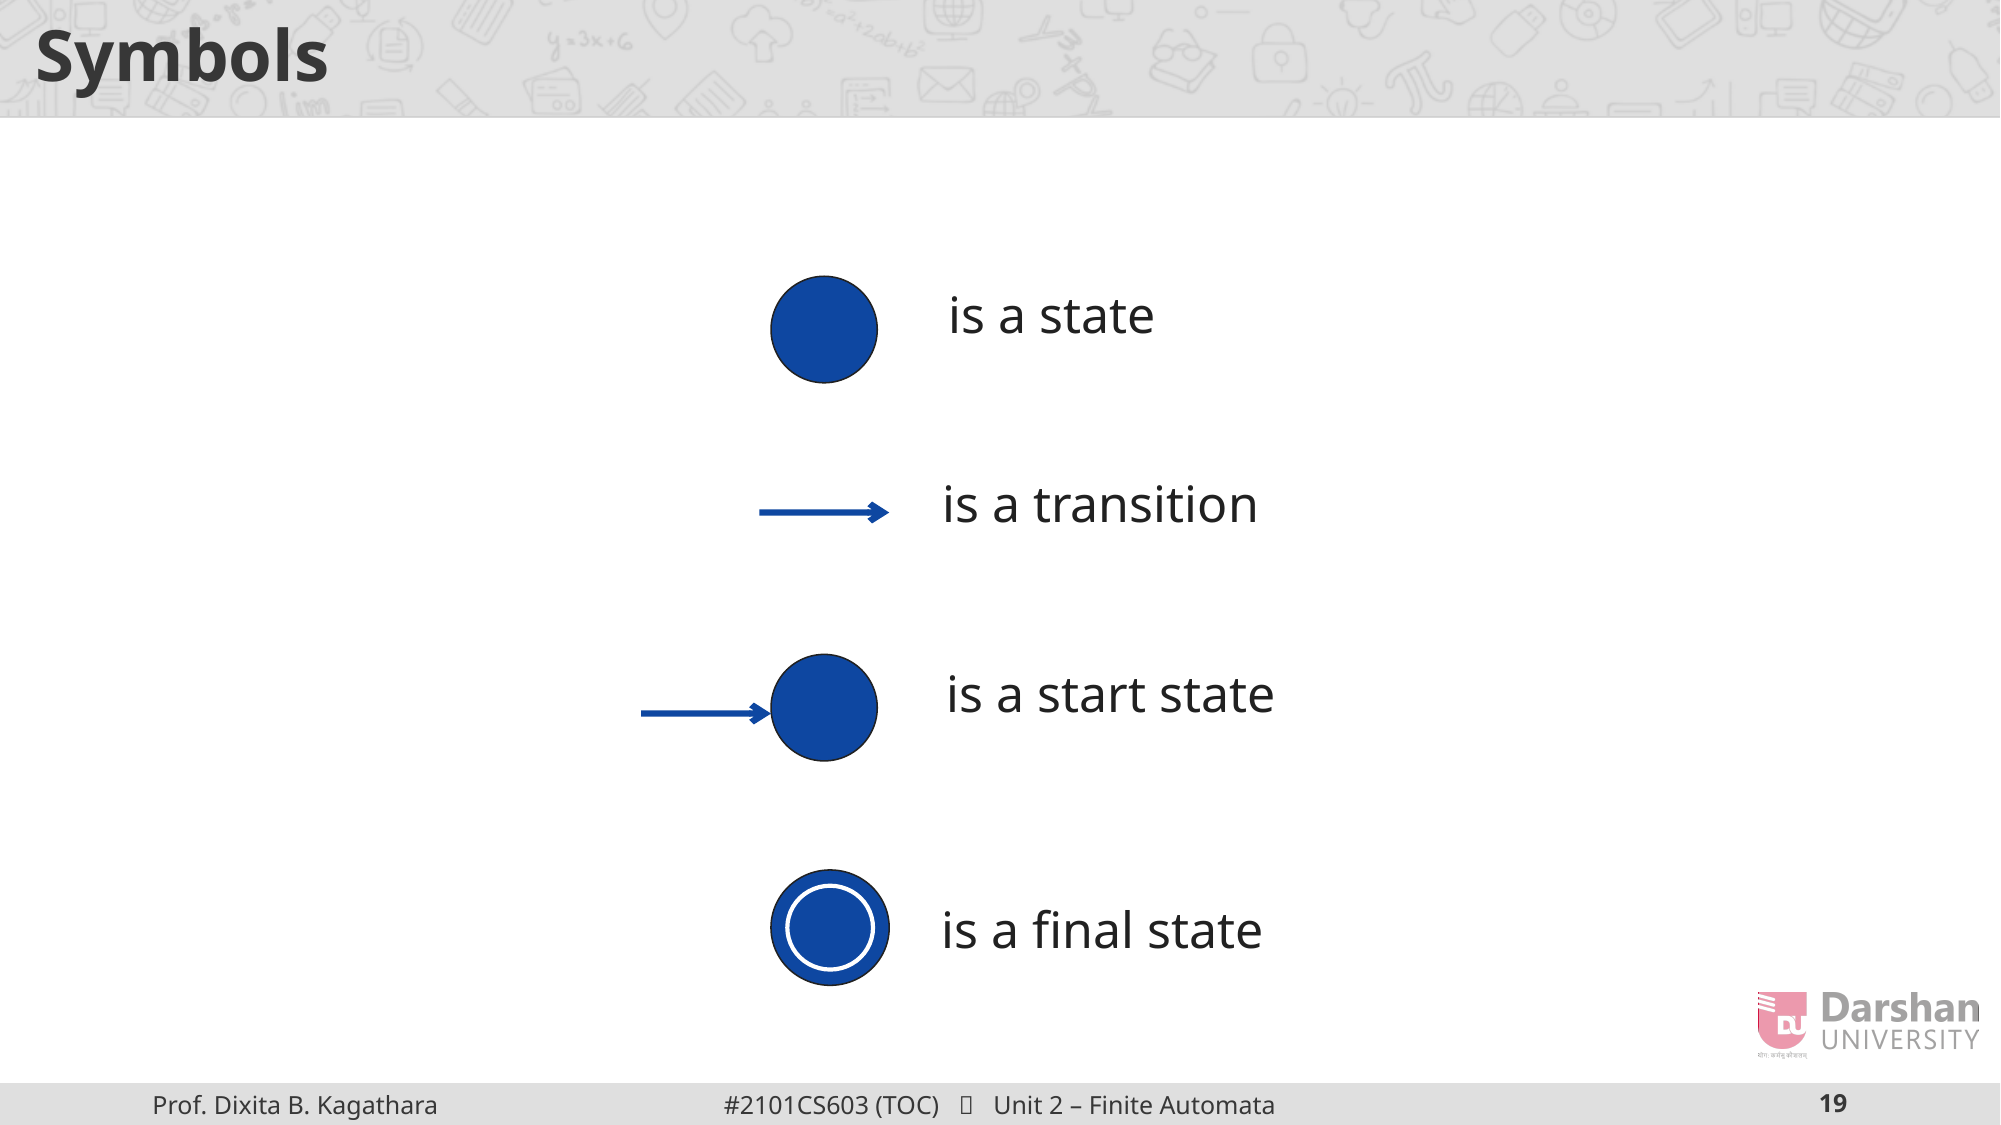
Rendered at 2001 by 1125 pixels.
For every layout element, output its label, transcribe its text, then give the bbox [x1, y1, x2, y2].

text_box [771, 654, 878, 761]
text_box [771, 276, 878, 383]
text_box is a transition [927, 465, 1274, 541]
title Symbols [0, 0, 2000, 117]
text_box [787, 885, 874, 970]
text_box [641, 706, 772, 721]
text_box is a state [934, 276, 1171, 352]
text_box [1758, 992, 1979, 1059]
text_box is a start state [931, 654, 1291, 730]
text_box [759, 505, 890, 520]
text_box is a final state [927, 890, 1279, 966]
text_box [770, 869, 890, 986]
